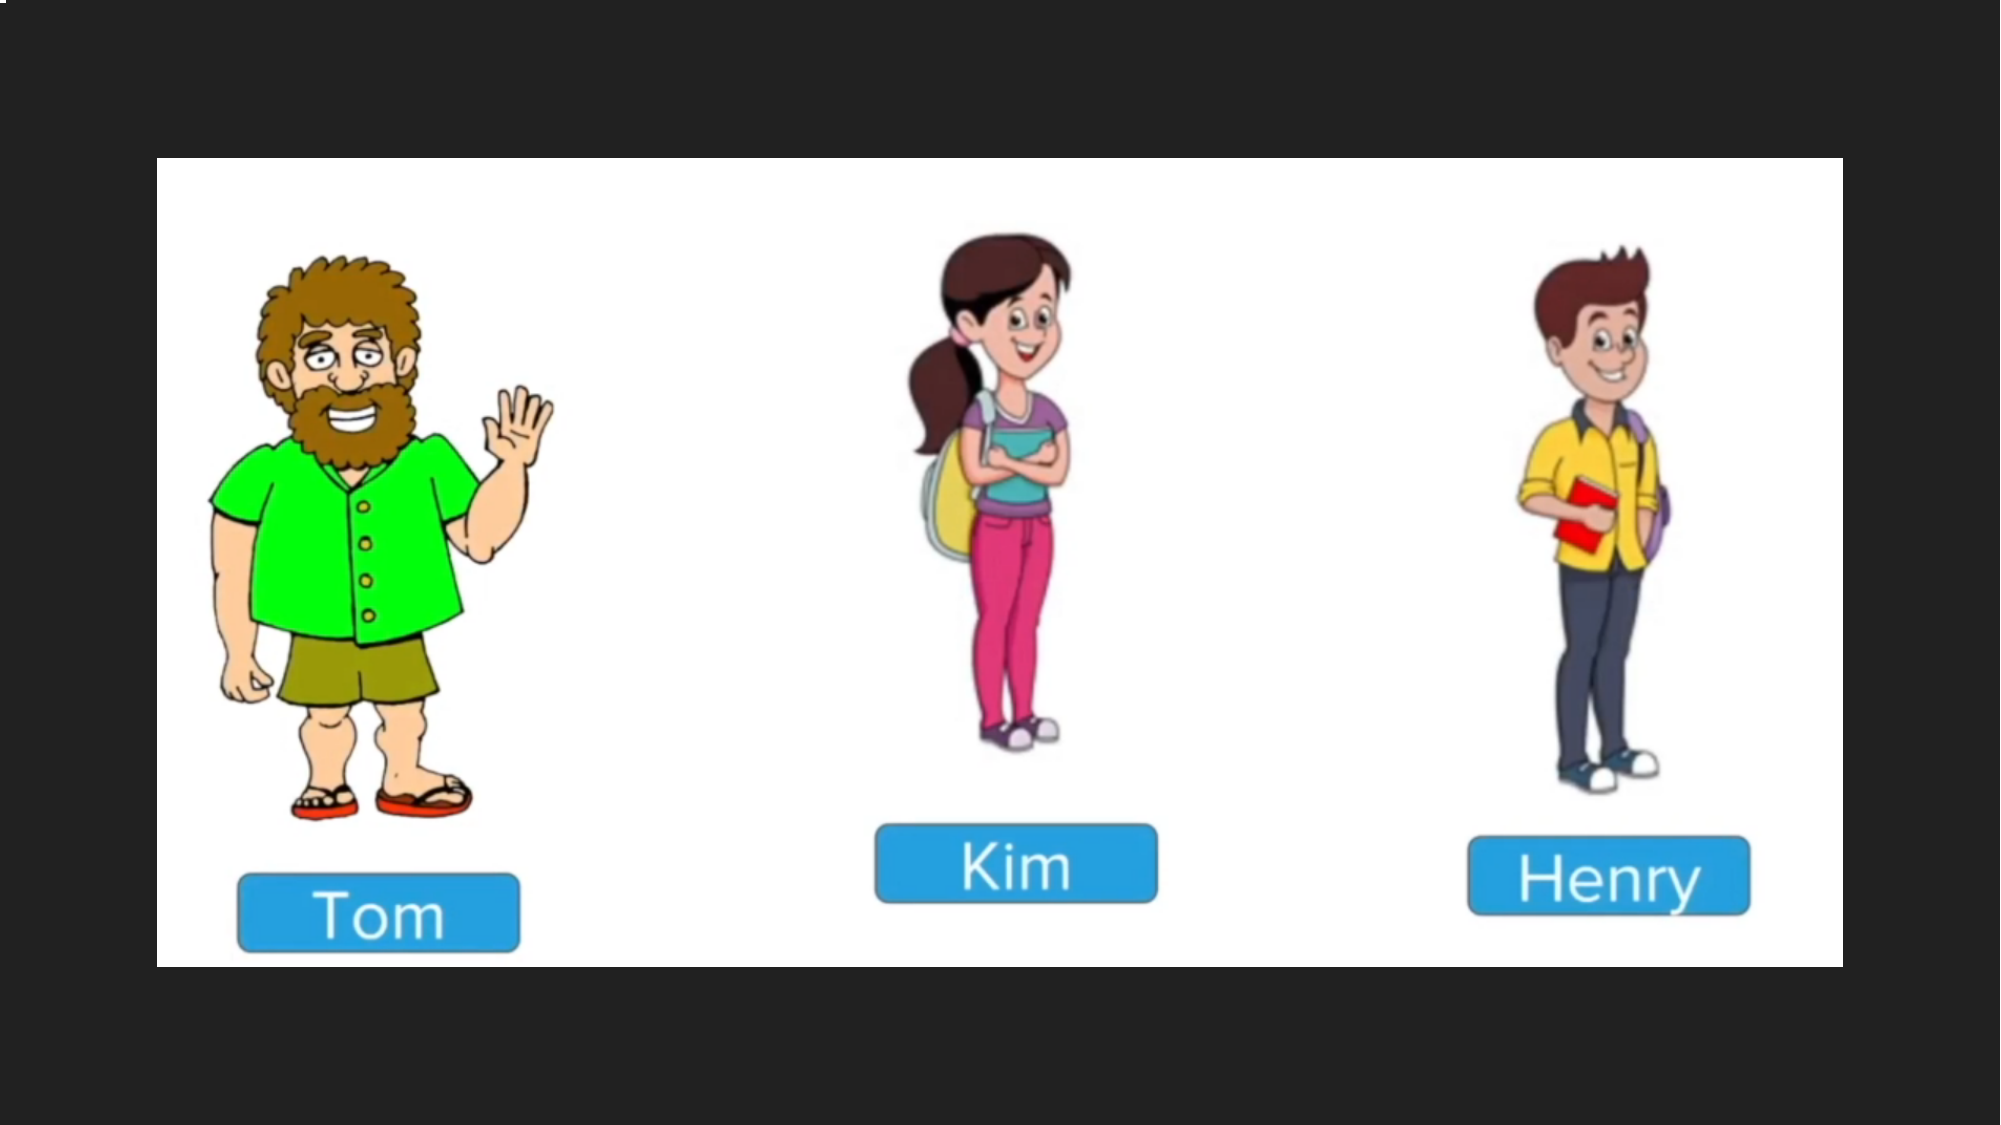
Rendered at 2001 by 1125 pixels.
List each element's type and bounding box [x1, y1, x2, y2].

picture [156, 158, 1843, 967]
